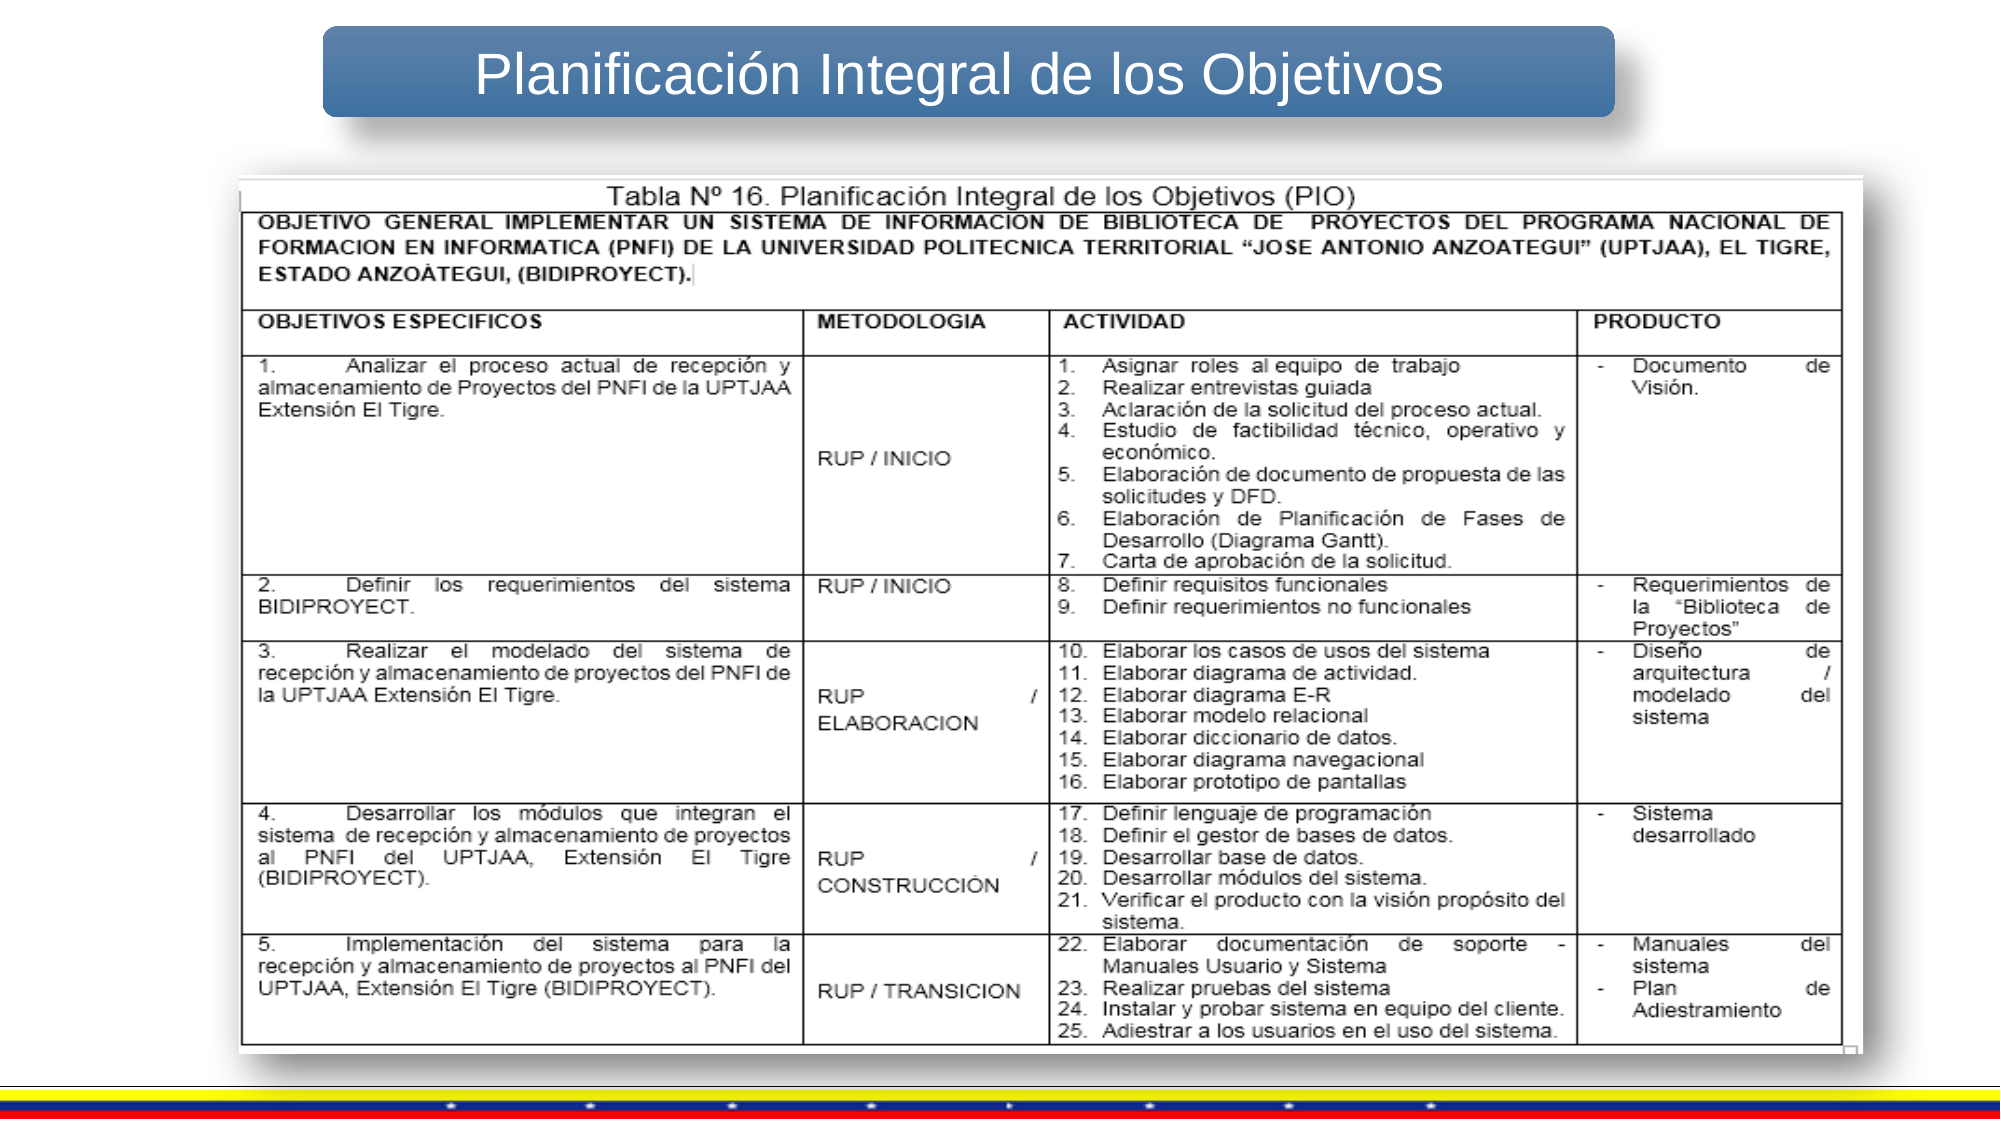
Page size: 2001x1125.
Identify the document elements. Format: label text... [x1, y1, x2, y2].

picture [238, 175, 1864, 1054]
picture [0, 1087, 2000, 1125]
text_box Planificación Integral de los Objetivos [322, 25, 1616, 118]
